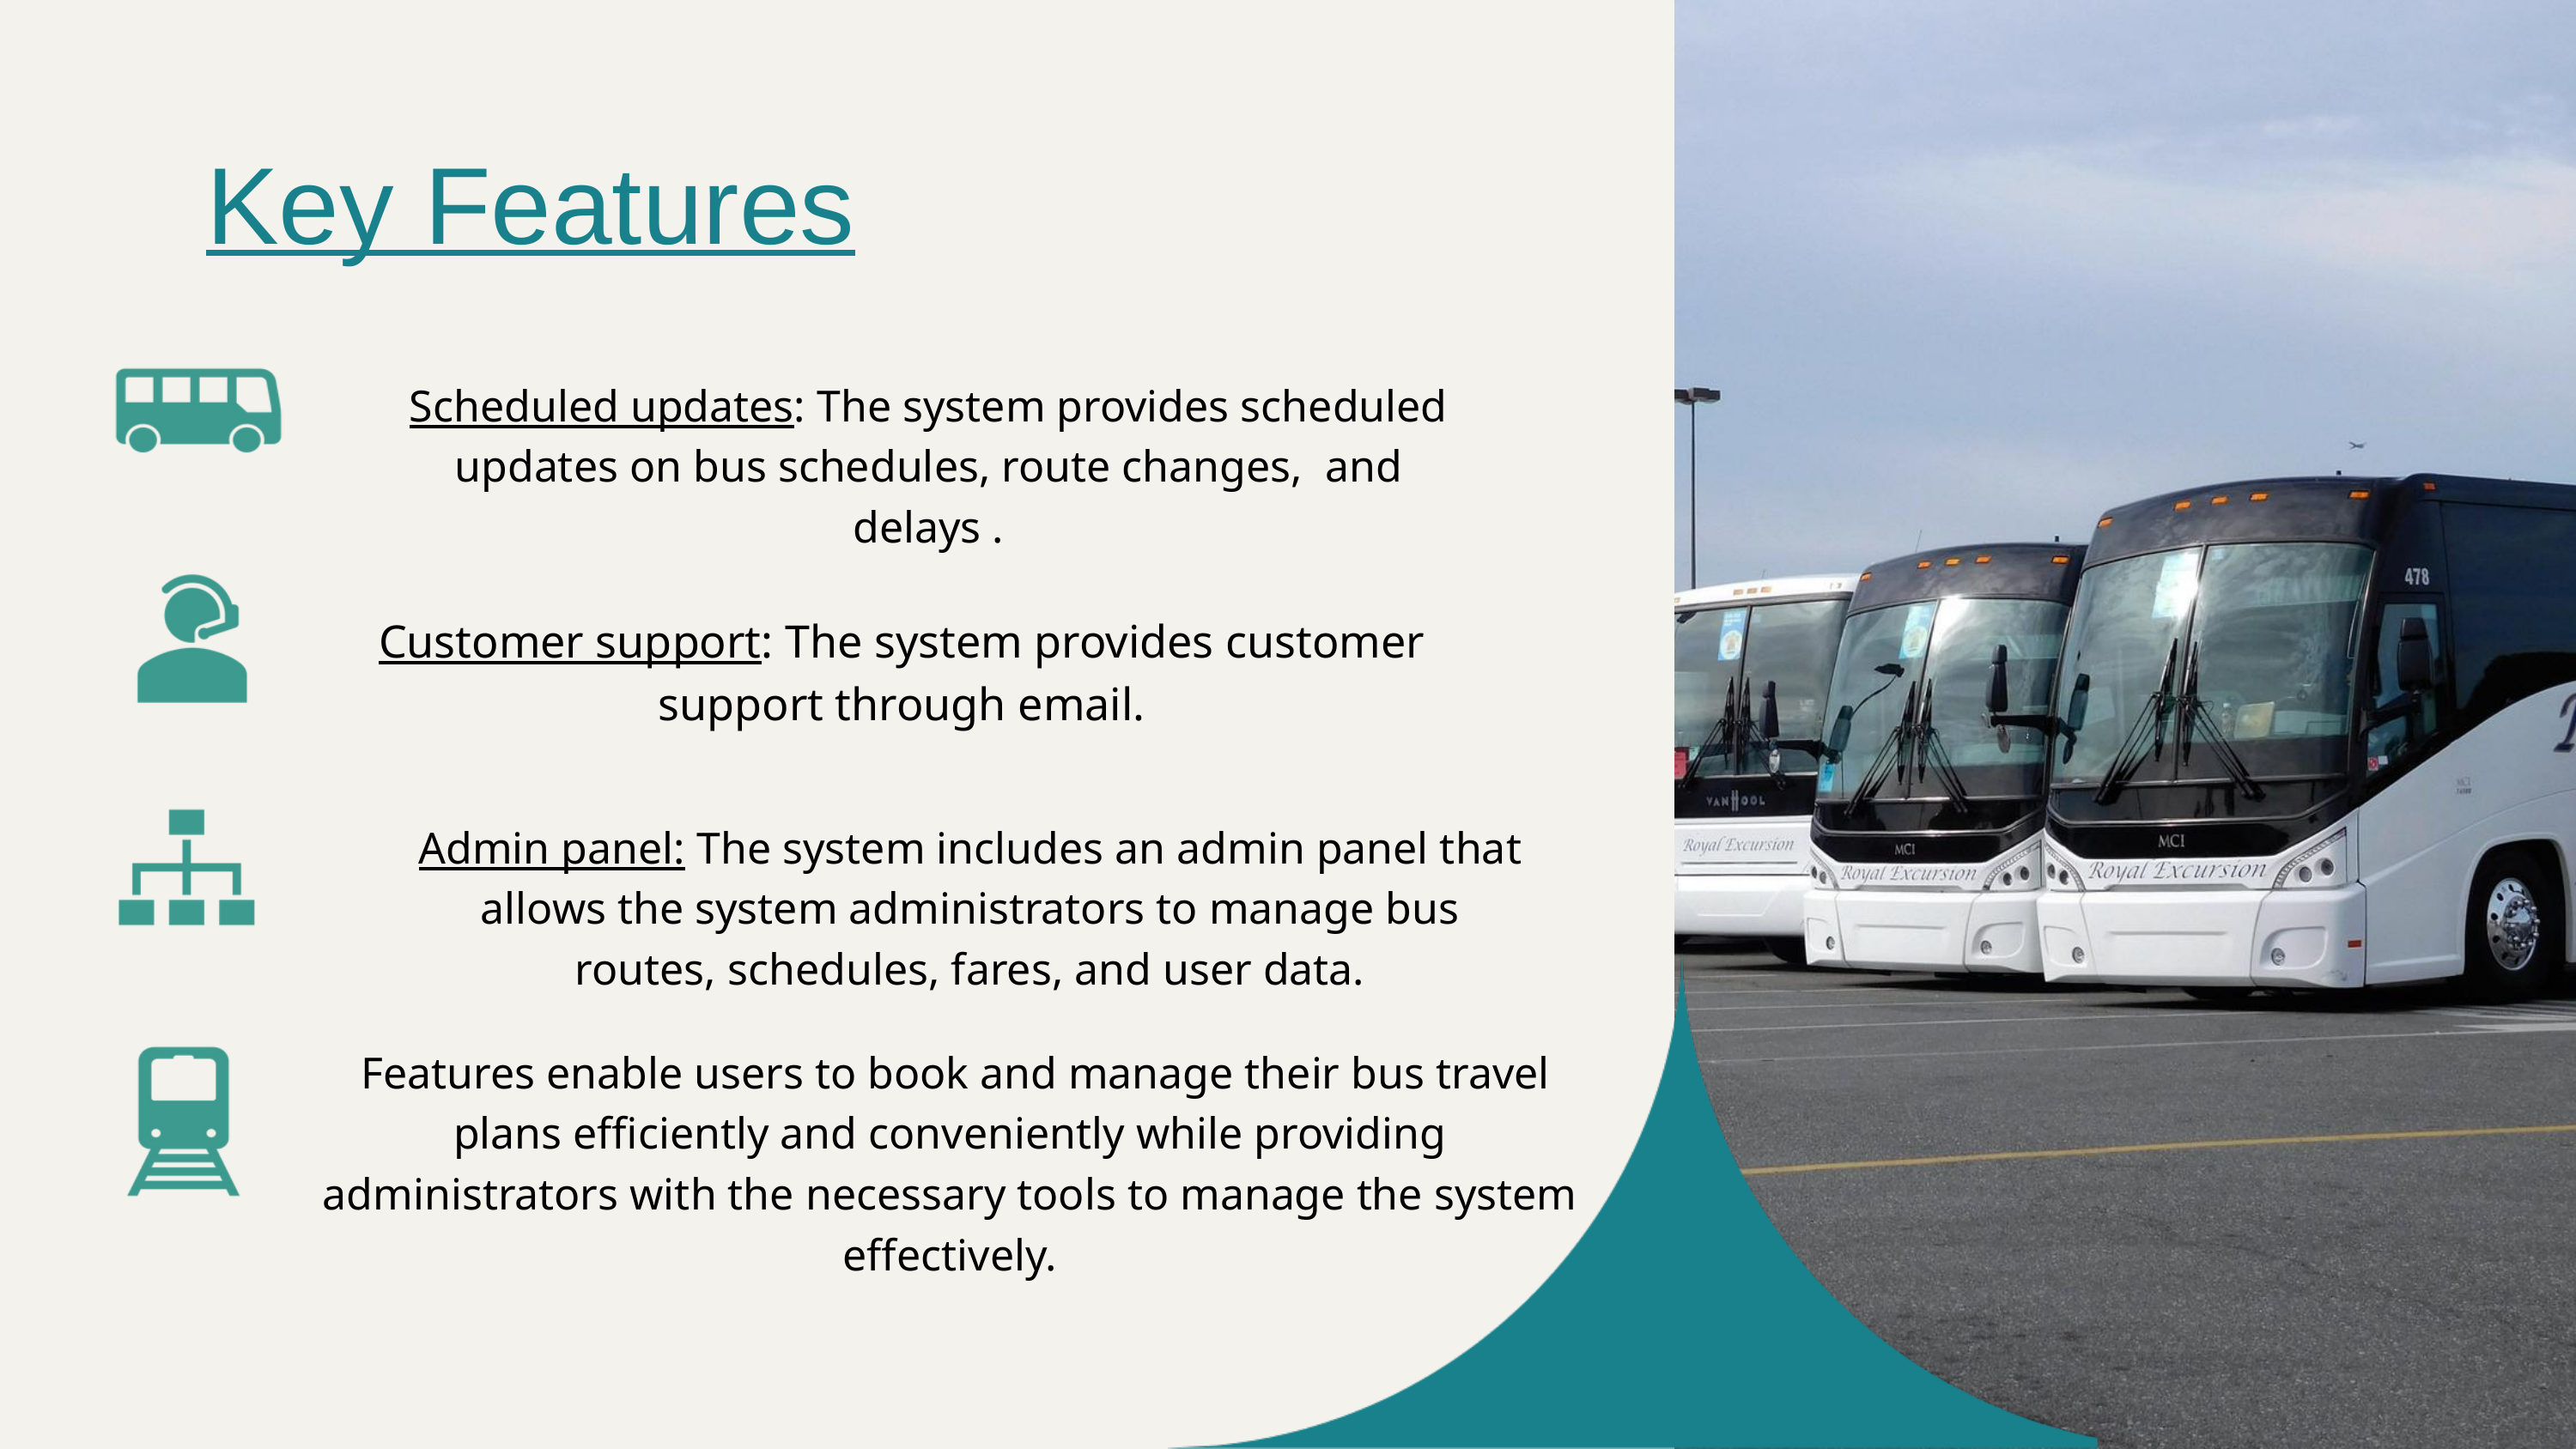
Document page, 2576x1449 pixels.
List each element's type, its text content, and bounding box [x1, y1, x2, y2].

text_box [110, 330, 288, 490]
text_box [112, 559, 273, 718]
text_box Scheduled updates: The system provides scheduled updates on bus schedules, route changes, and delays . [374, 369, 1484, 552]
text_box Customer support: The system provides customer support through email. [338, 603, 1465, 731]
text_box Key Features [205, 109, 1533, 266]
text_box [106, 787, 267, 948]
text_box Admin panel: The system includes an admin panel that allows the system administrators to manage bus routes, schedules, fares, and user data. [407, 811, 1534, 994]
text_box [95, 1041, 272, 1202]
text_box Features enable users to book and manage their bus travel plans efficiently and conveniently while providing administrators with the necessary tools to manage the system effectively. [304, 1036, 1065, 1280]
picture [1069, 0, 2576, 1449]
